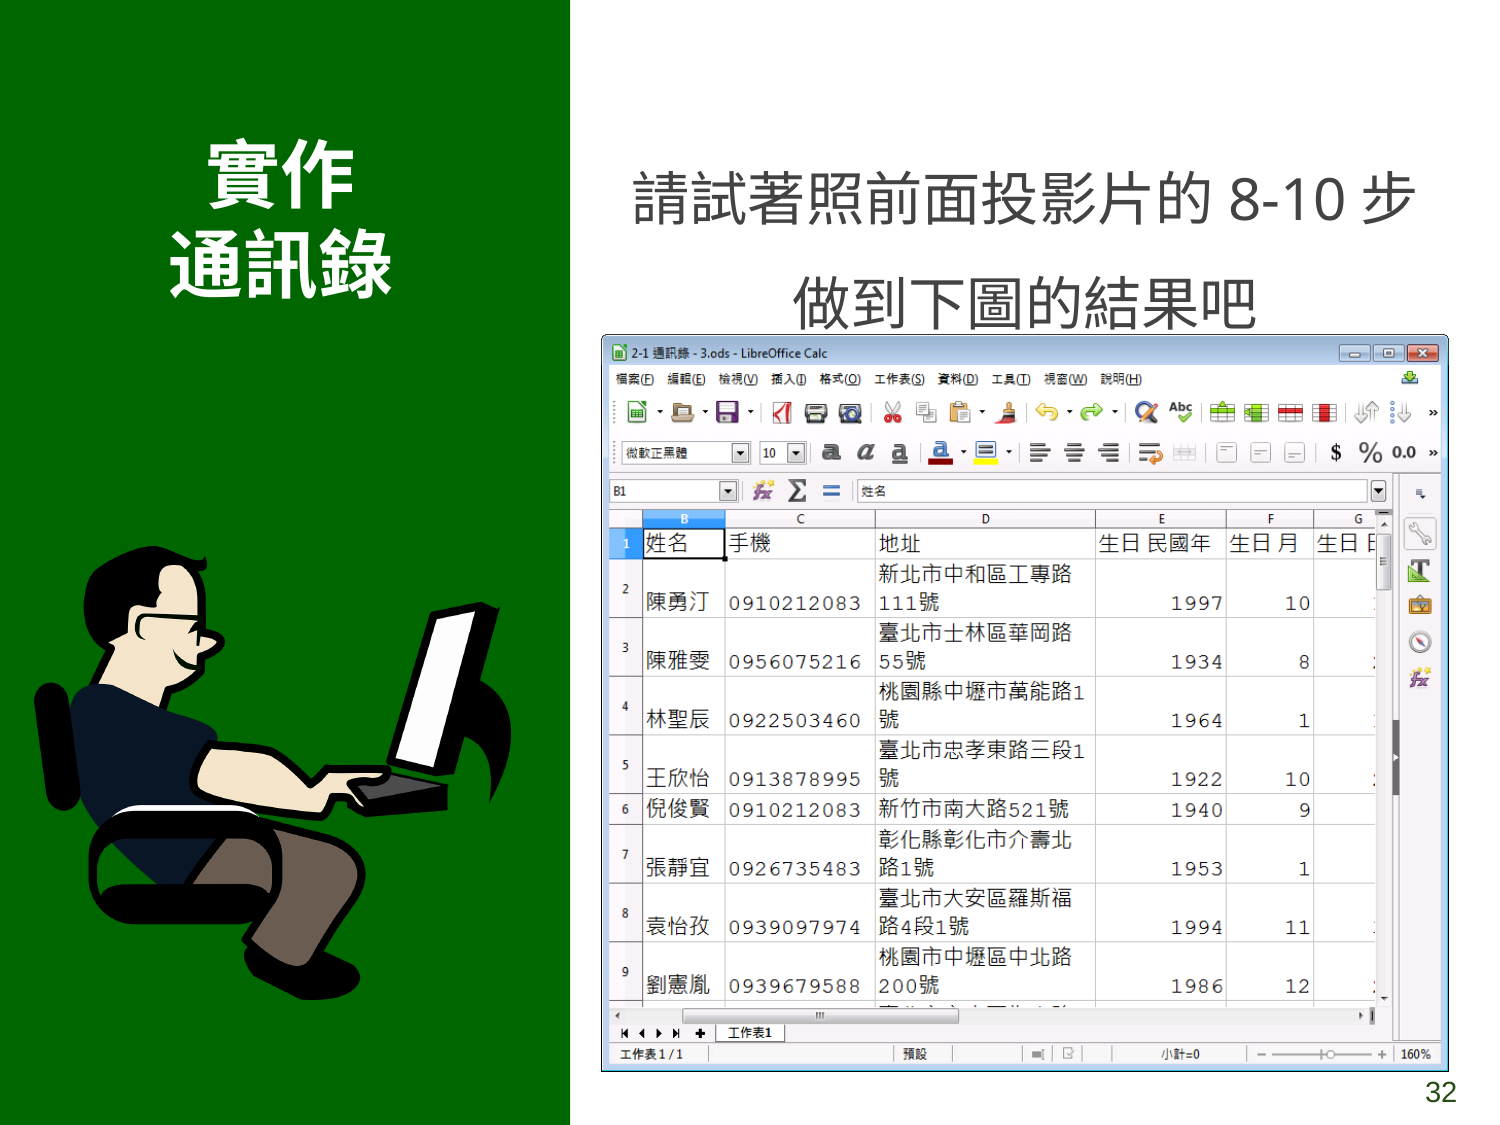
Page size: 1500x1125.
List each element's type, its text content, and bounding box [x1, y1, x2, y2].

slide_number ‹#› [1410, 1056, 1500, 1125]
list 請試著照前面投影片的8-10步 做到下圖的結果吧 [601, 112, 1449, 333]
title 實作 通訊錄 [51, 112, 511, 246]
picture [34, 546, 511, 1000]
picture [601, 334, 1450, 1072]
